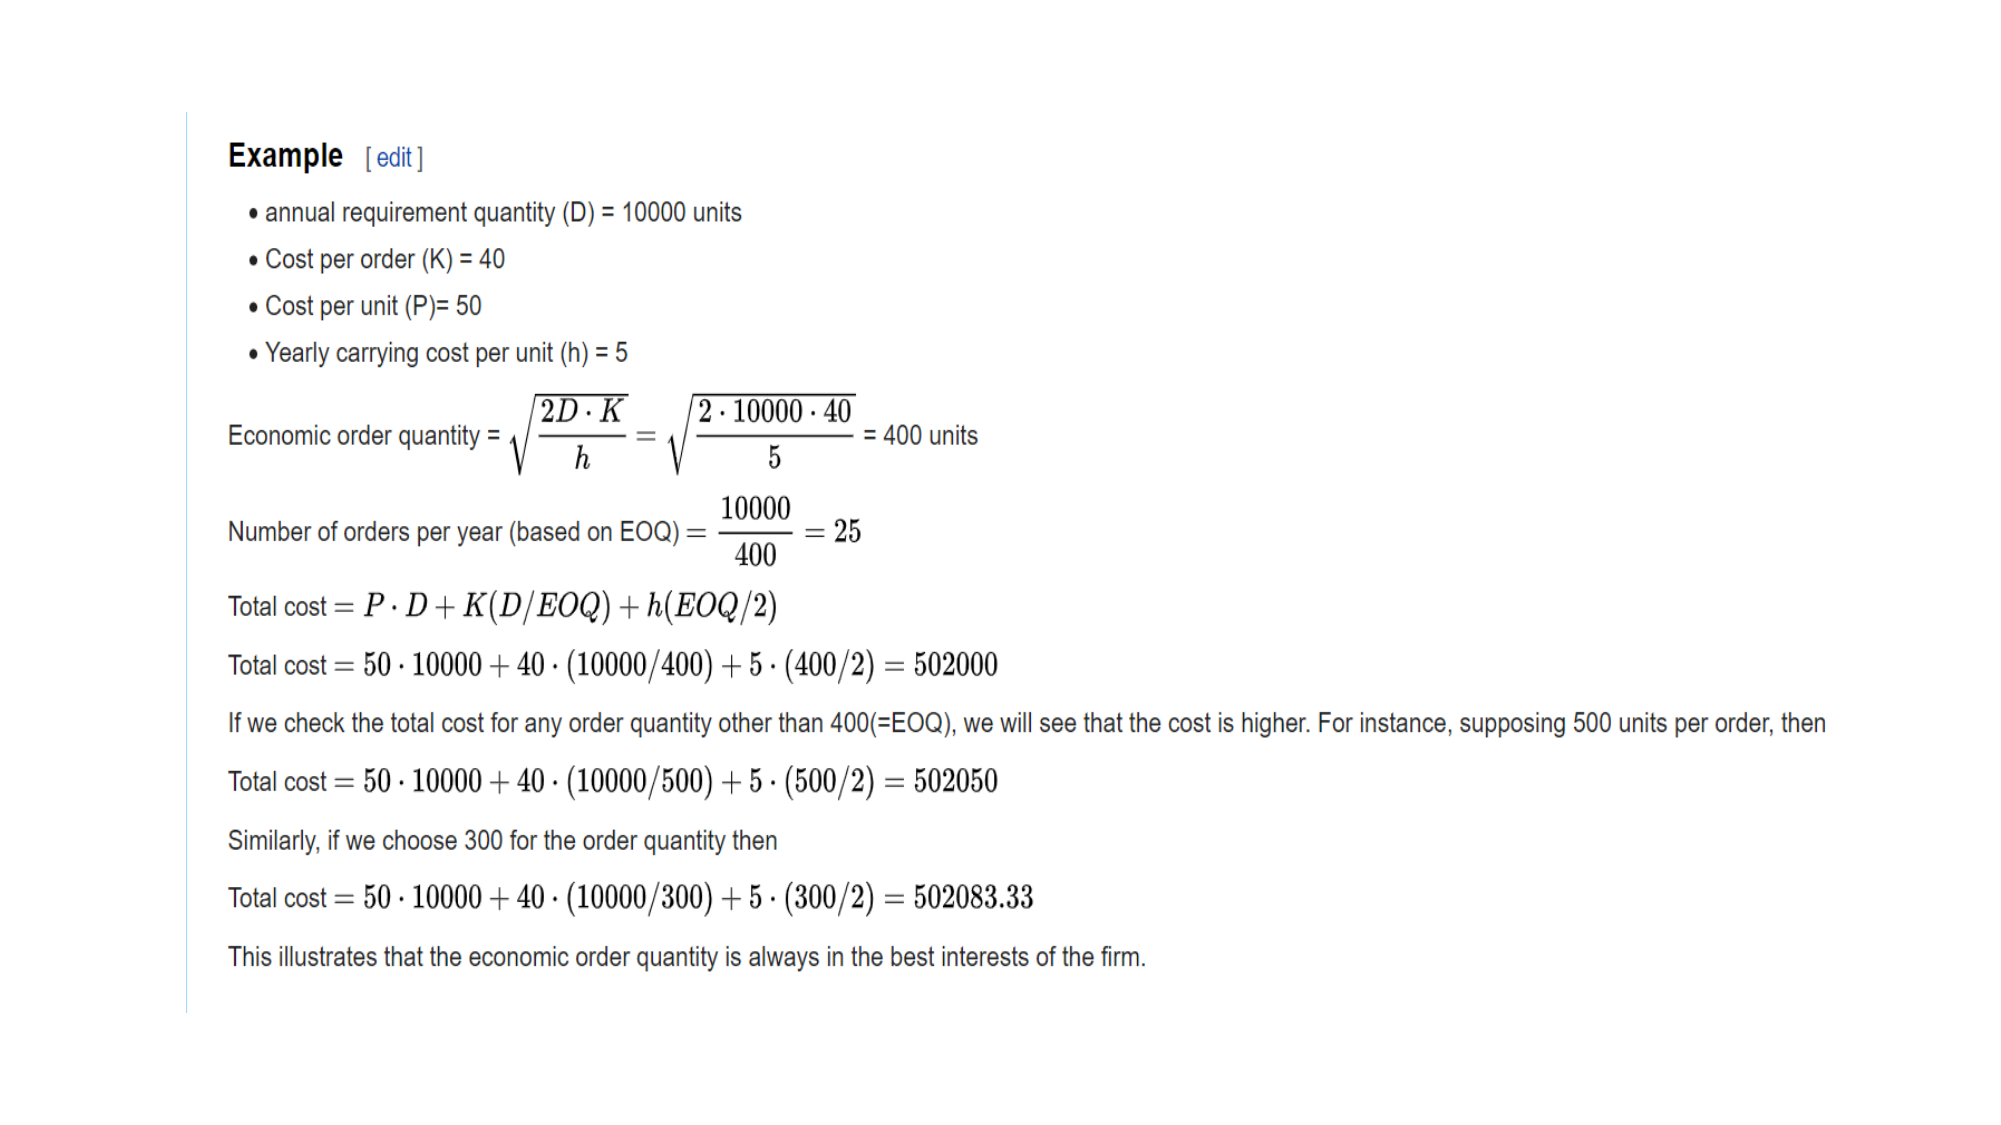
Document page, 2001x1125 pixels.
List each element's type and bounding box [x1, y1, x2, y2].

picture [186, 112, 1855, 1013]
